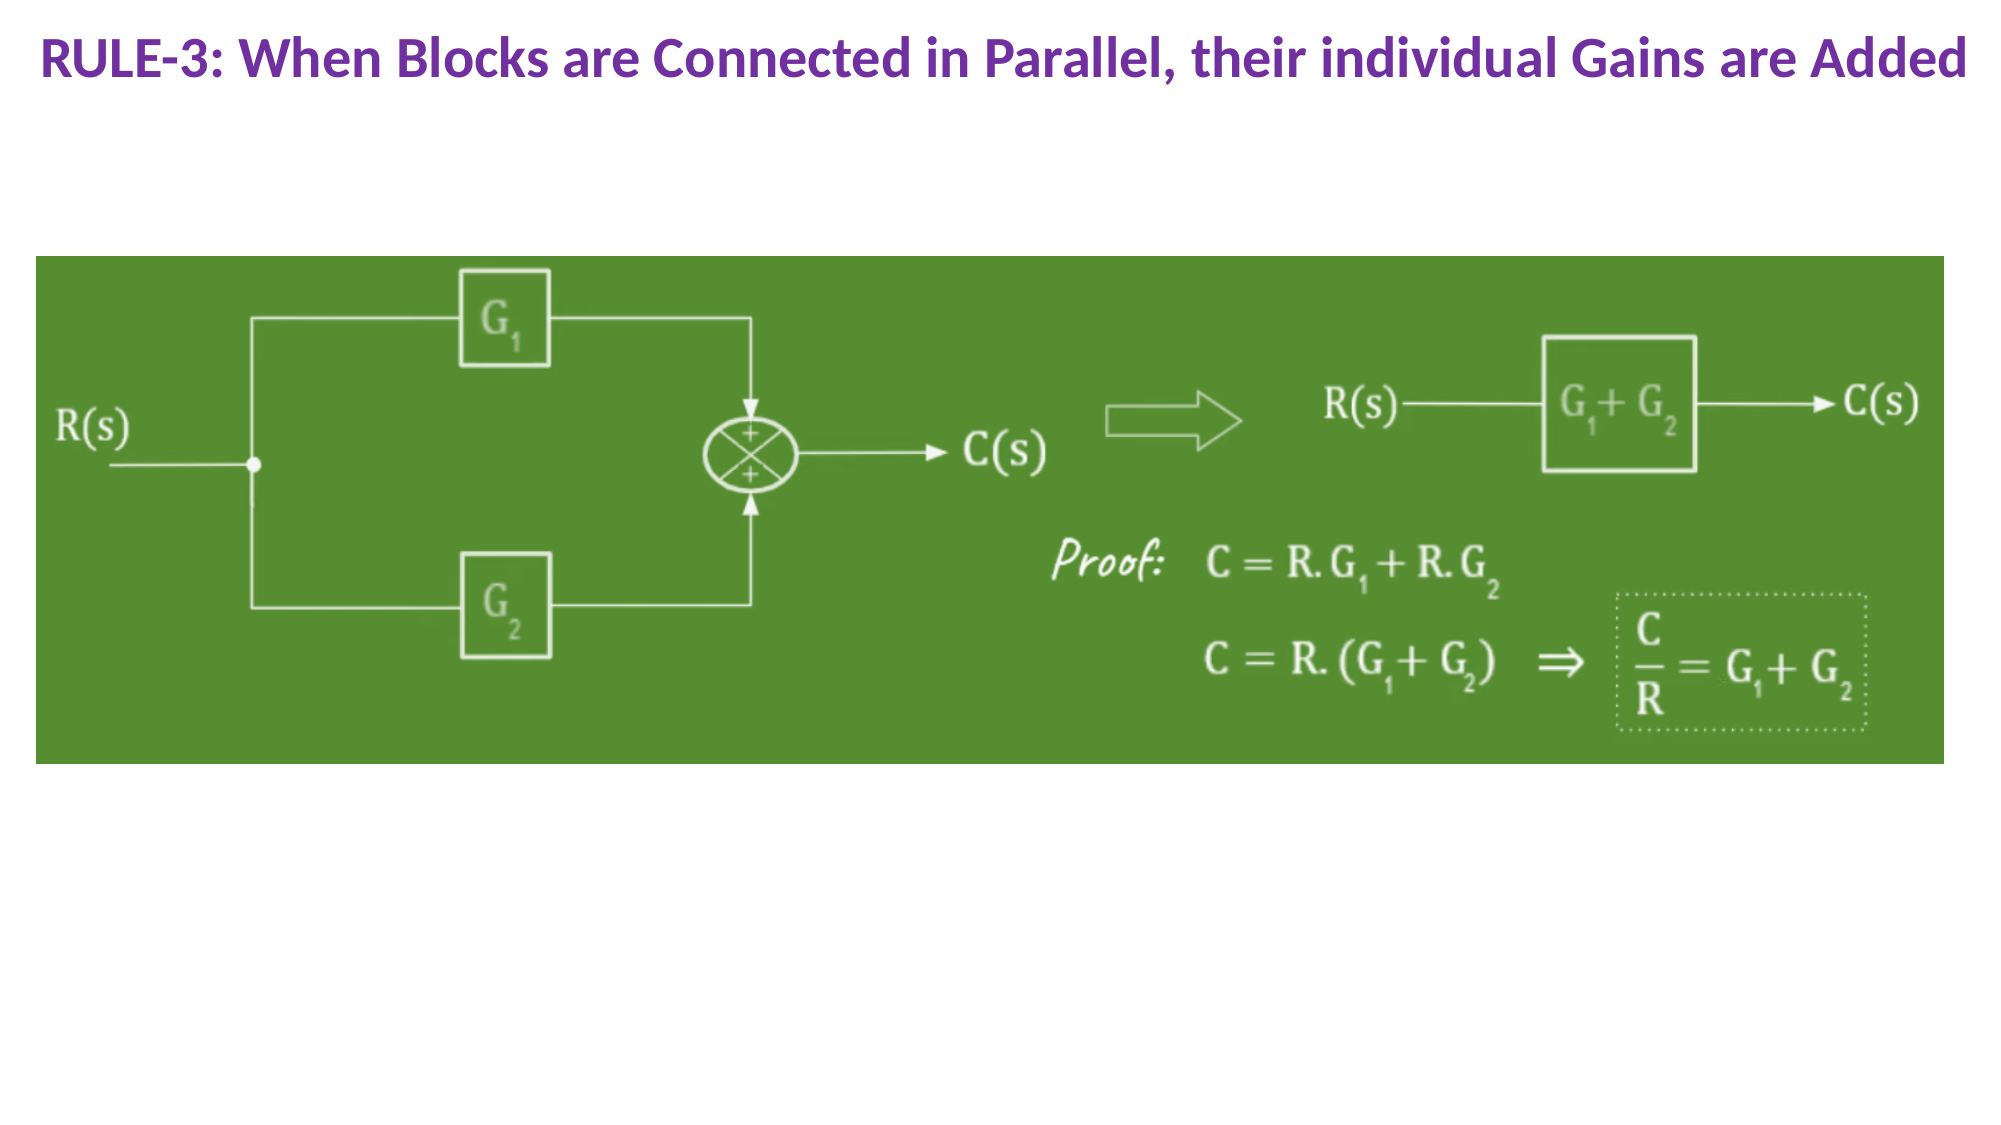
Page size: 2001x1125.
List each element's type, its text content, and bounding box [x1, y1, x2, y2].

picture [36, 256, 1944, 764]
text_box RULE-3: When Blocks are Connected in Parallel, their individual Gains are Added [25, 12, 1986, 97]
